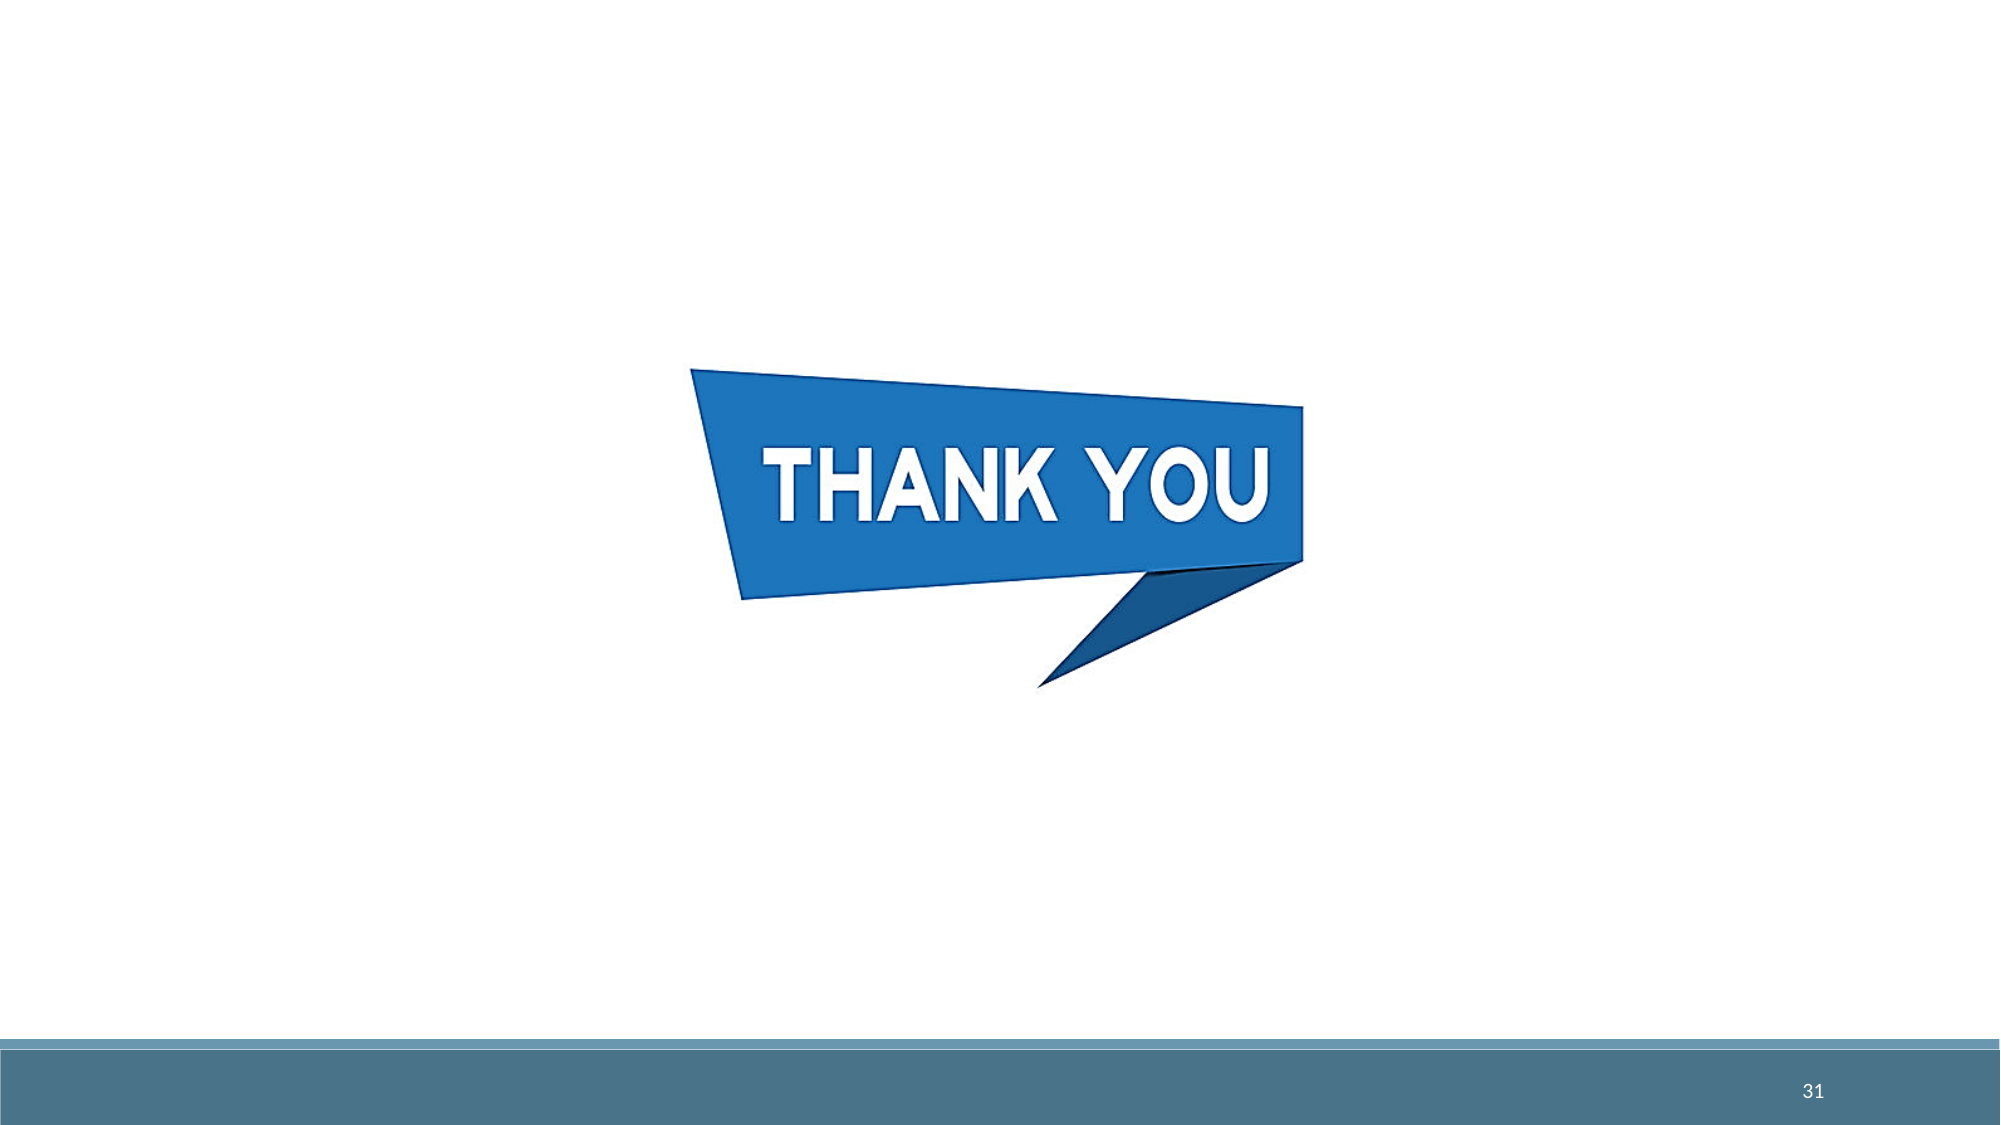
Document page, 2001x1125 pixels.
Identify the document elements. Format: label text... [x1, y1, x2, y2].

picture [622, 301, 1378, 755]
slide_number 31 [1624, 1059, 1840, 1120]
